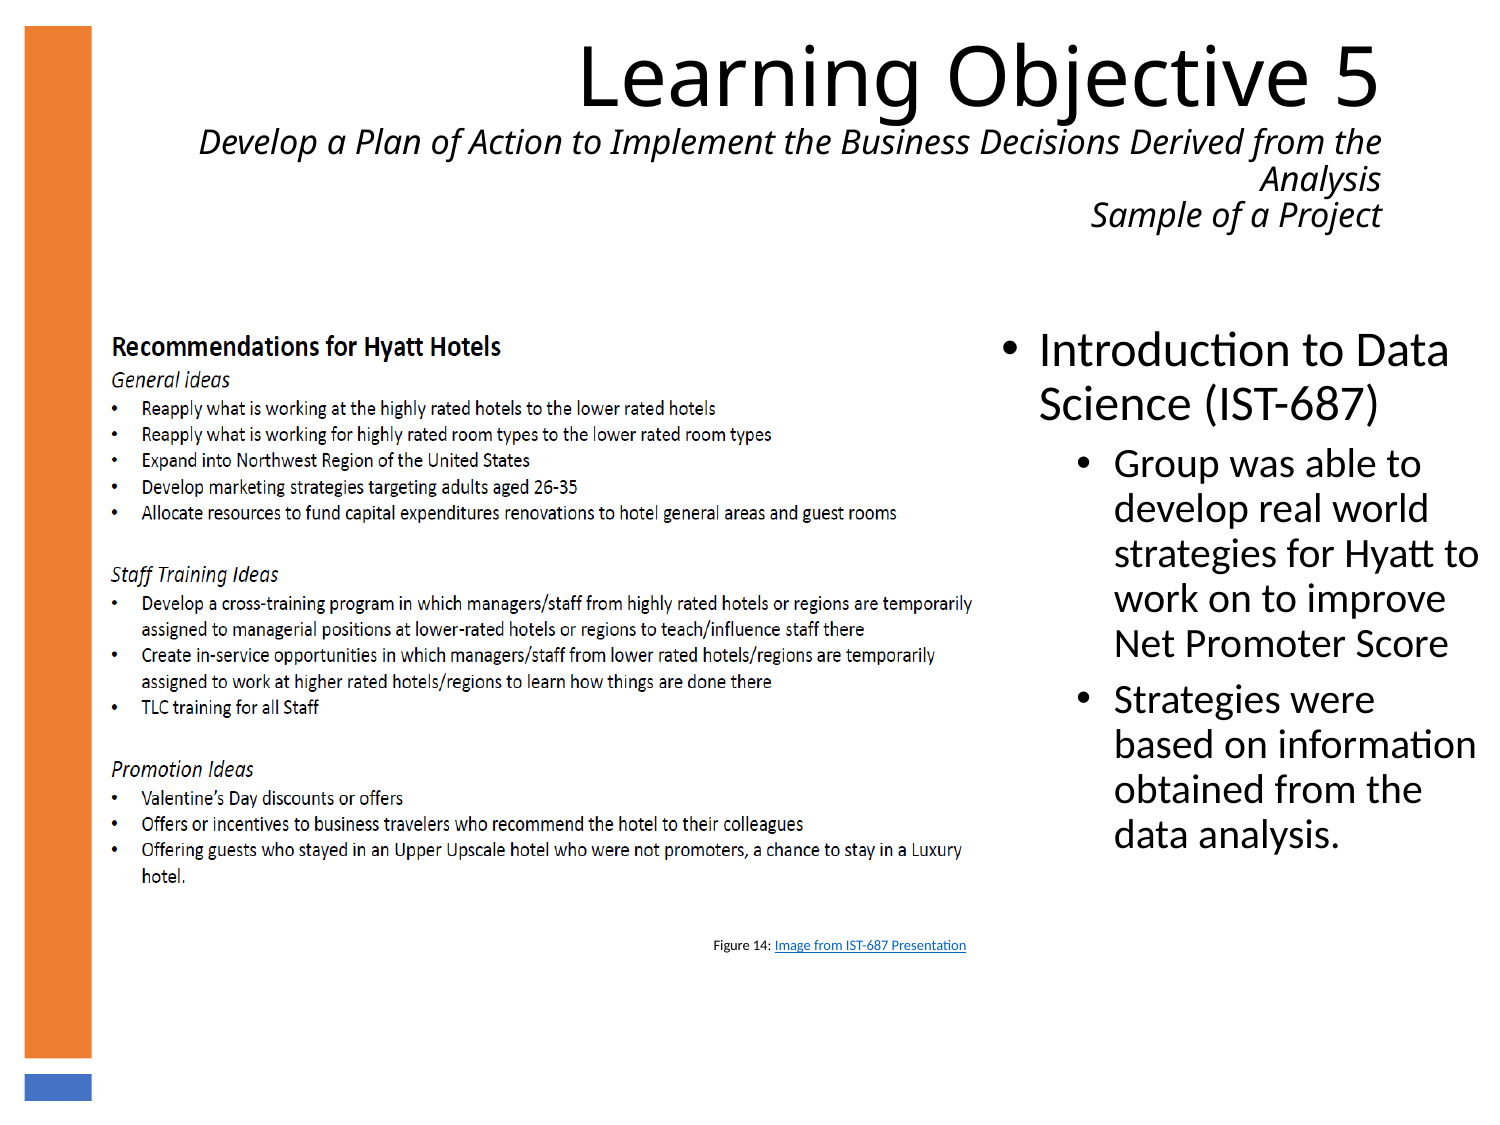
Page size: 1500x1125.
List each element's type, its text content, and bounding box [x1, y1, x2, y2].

text_box Figure 14: Image from IST-687 Presentation [698, 927, 998, 961]
title Learning Objective 5 Develop a Plan of Action to Implement the Business Decisions Derived from the Analysis Sample of a Project [103, 26, 1397, 244]
picture [103, 327, 987, 928]
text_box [24, 26, 92, 1101]
text_box Introduction to Data Science (IST-687) Group was able to develop real world strategies for Hyatt to work on to improve Net Promoter Score Strategies were based on information obtained from the data analysis. [986, 315, 1500, 886]
